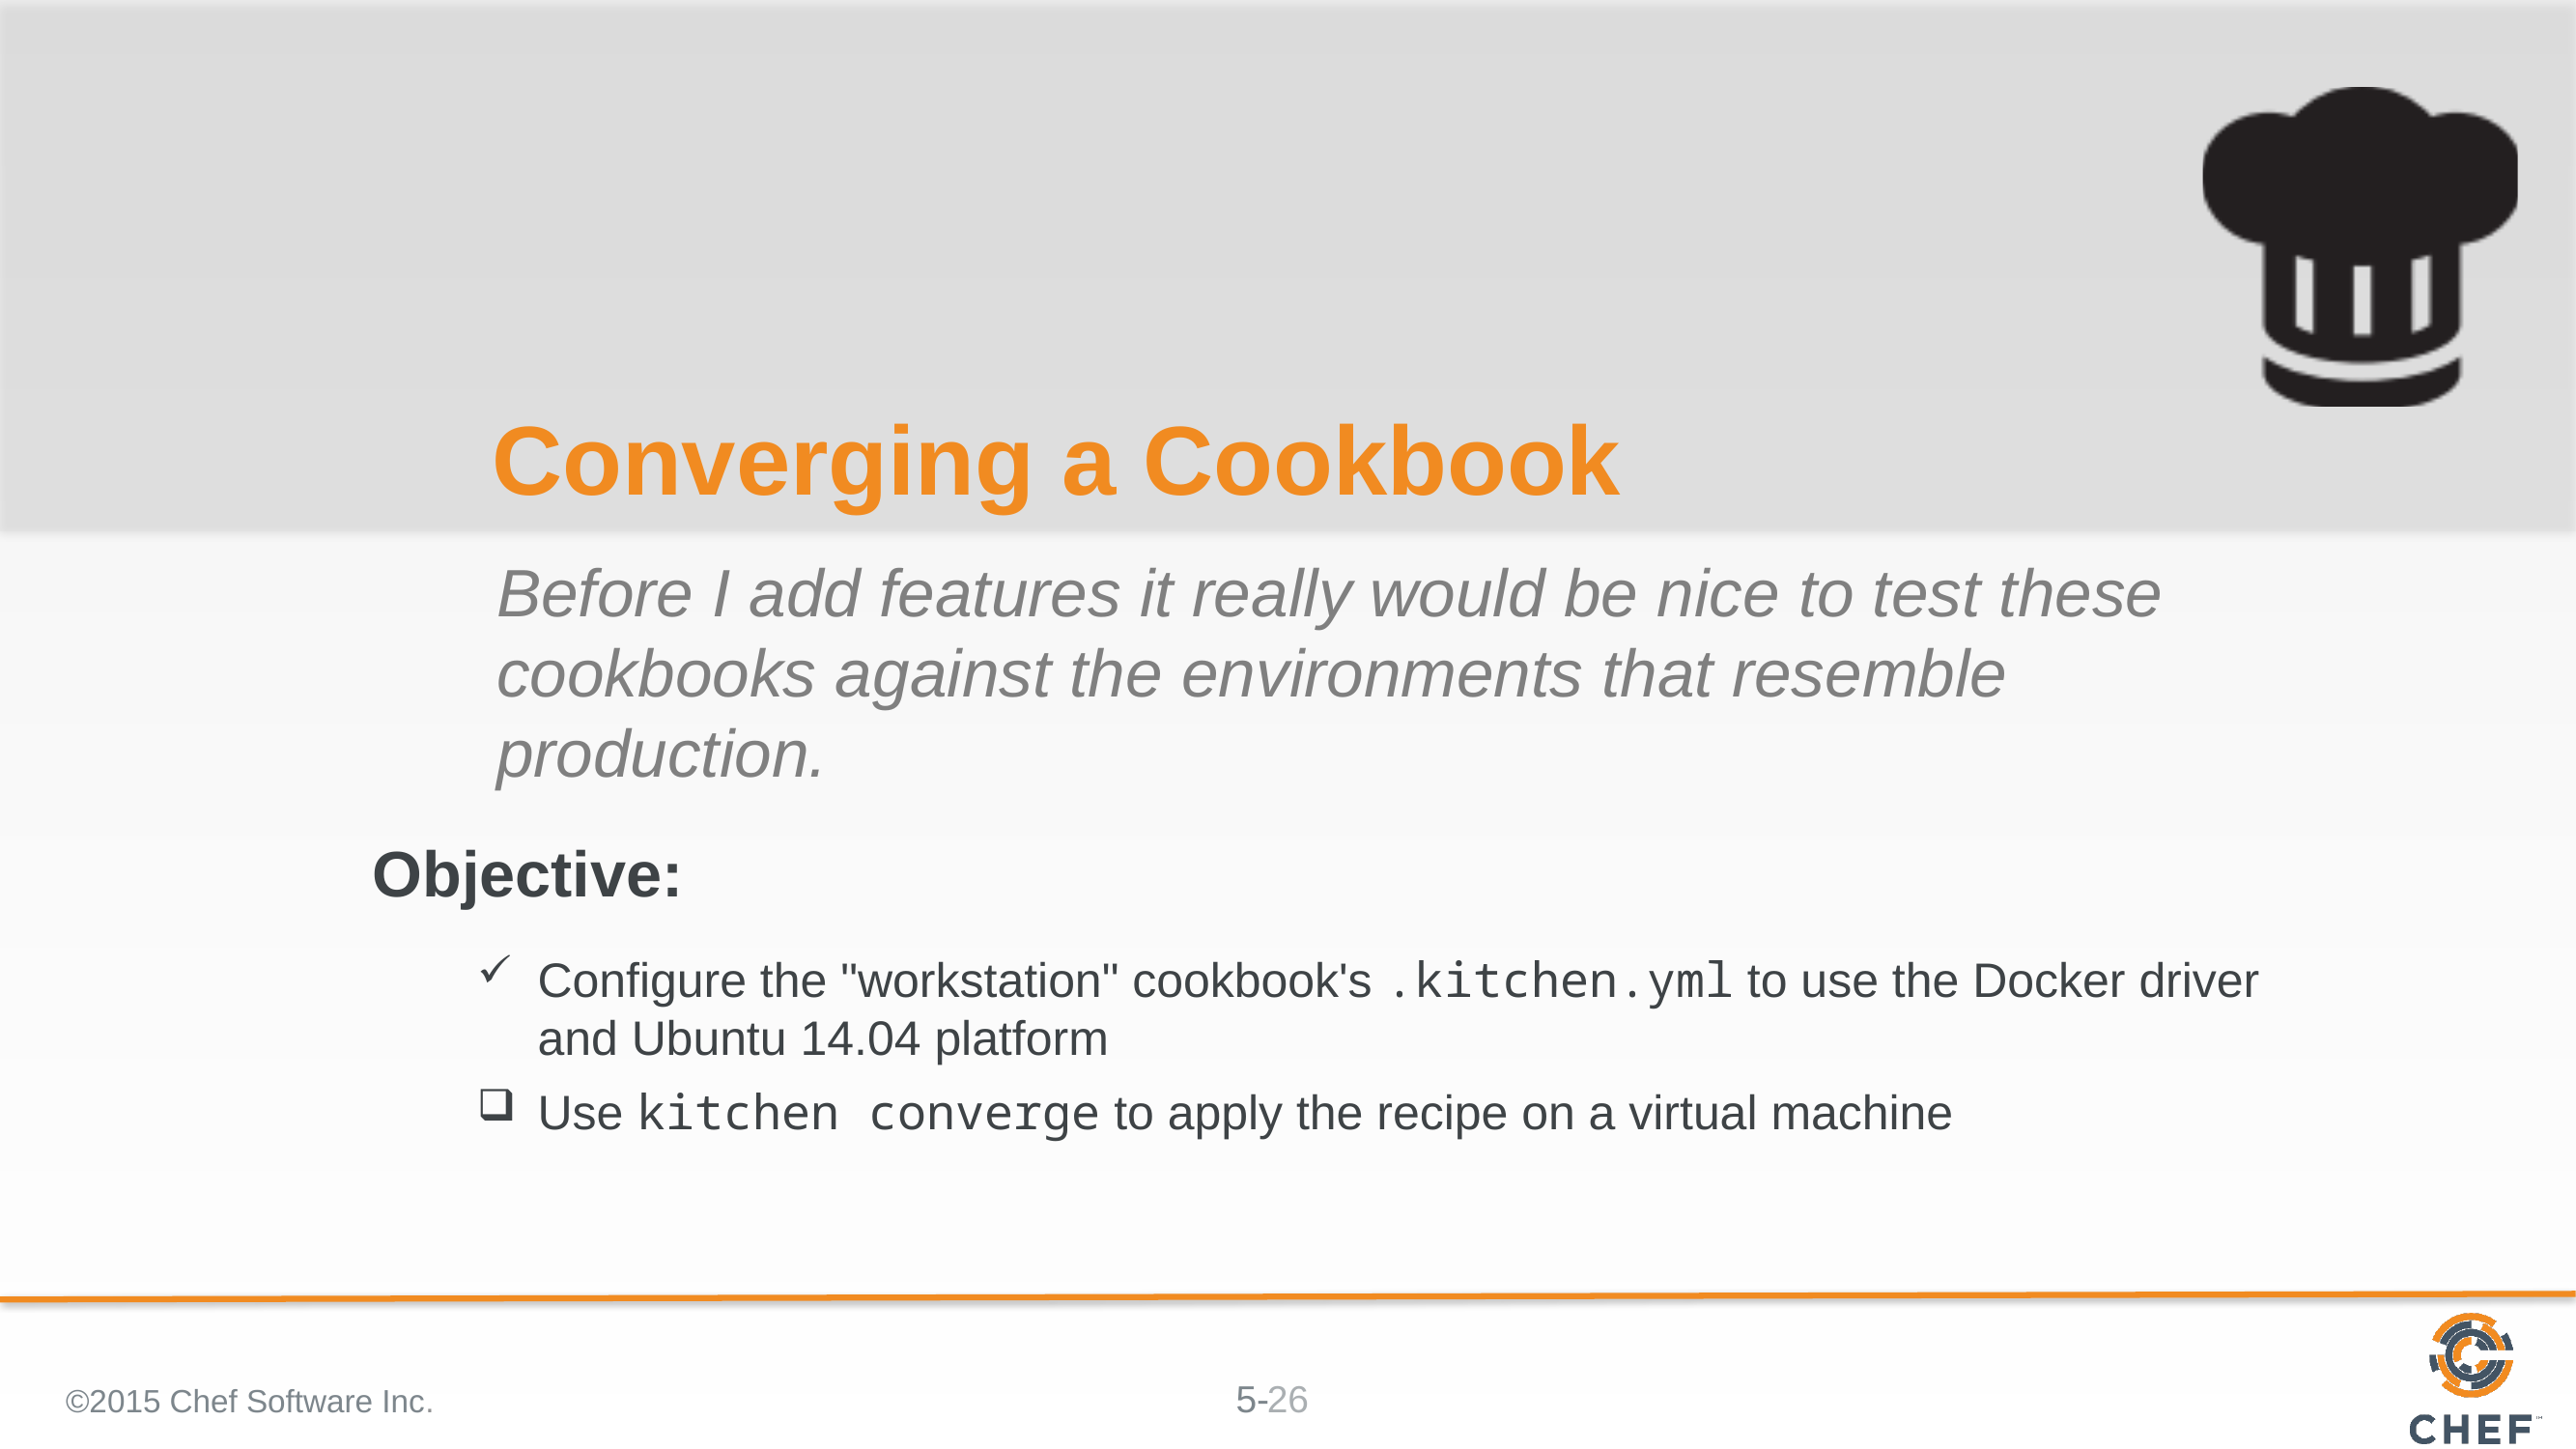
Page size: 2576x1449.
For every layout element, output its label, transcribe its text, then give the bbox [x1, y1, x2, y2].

footer ©2015 Chef Software Inc. [51, 1359, 952, 1440]
slide_number 26 [998, 1359, 1578, 1437]
title Converging a Cookbook [477, 395, 2217, 531]
picture [2399, 1297, 2550, 1449]
list Before I add features it really would be nice to test these cookbooks against the environments that resemble production. [478, 549, 2272, 791]
list Configure the "workstation" cookbook's .kitchen.yml to use the Docker driver and Ubuntu 14.04 platform Use kitchen converge to apply the recipe on a virtual machine [477, 949, 2271, 1243]
